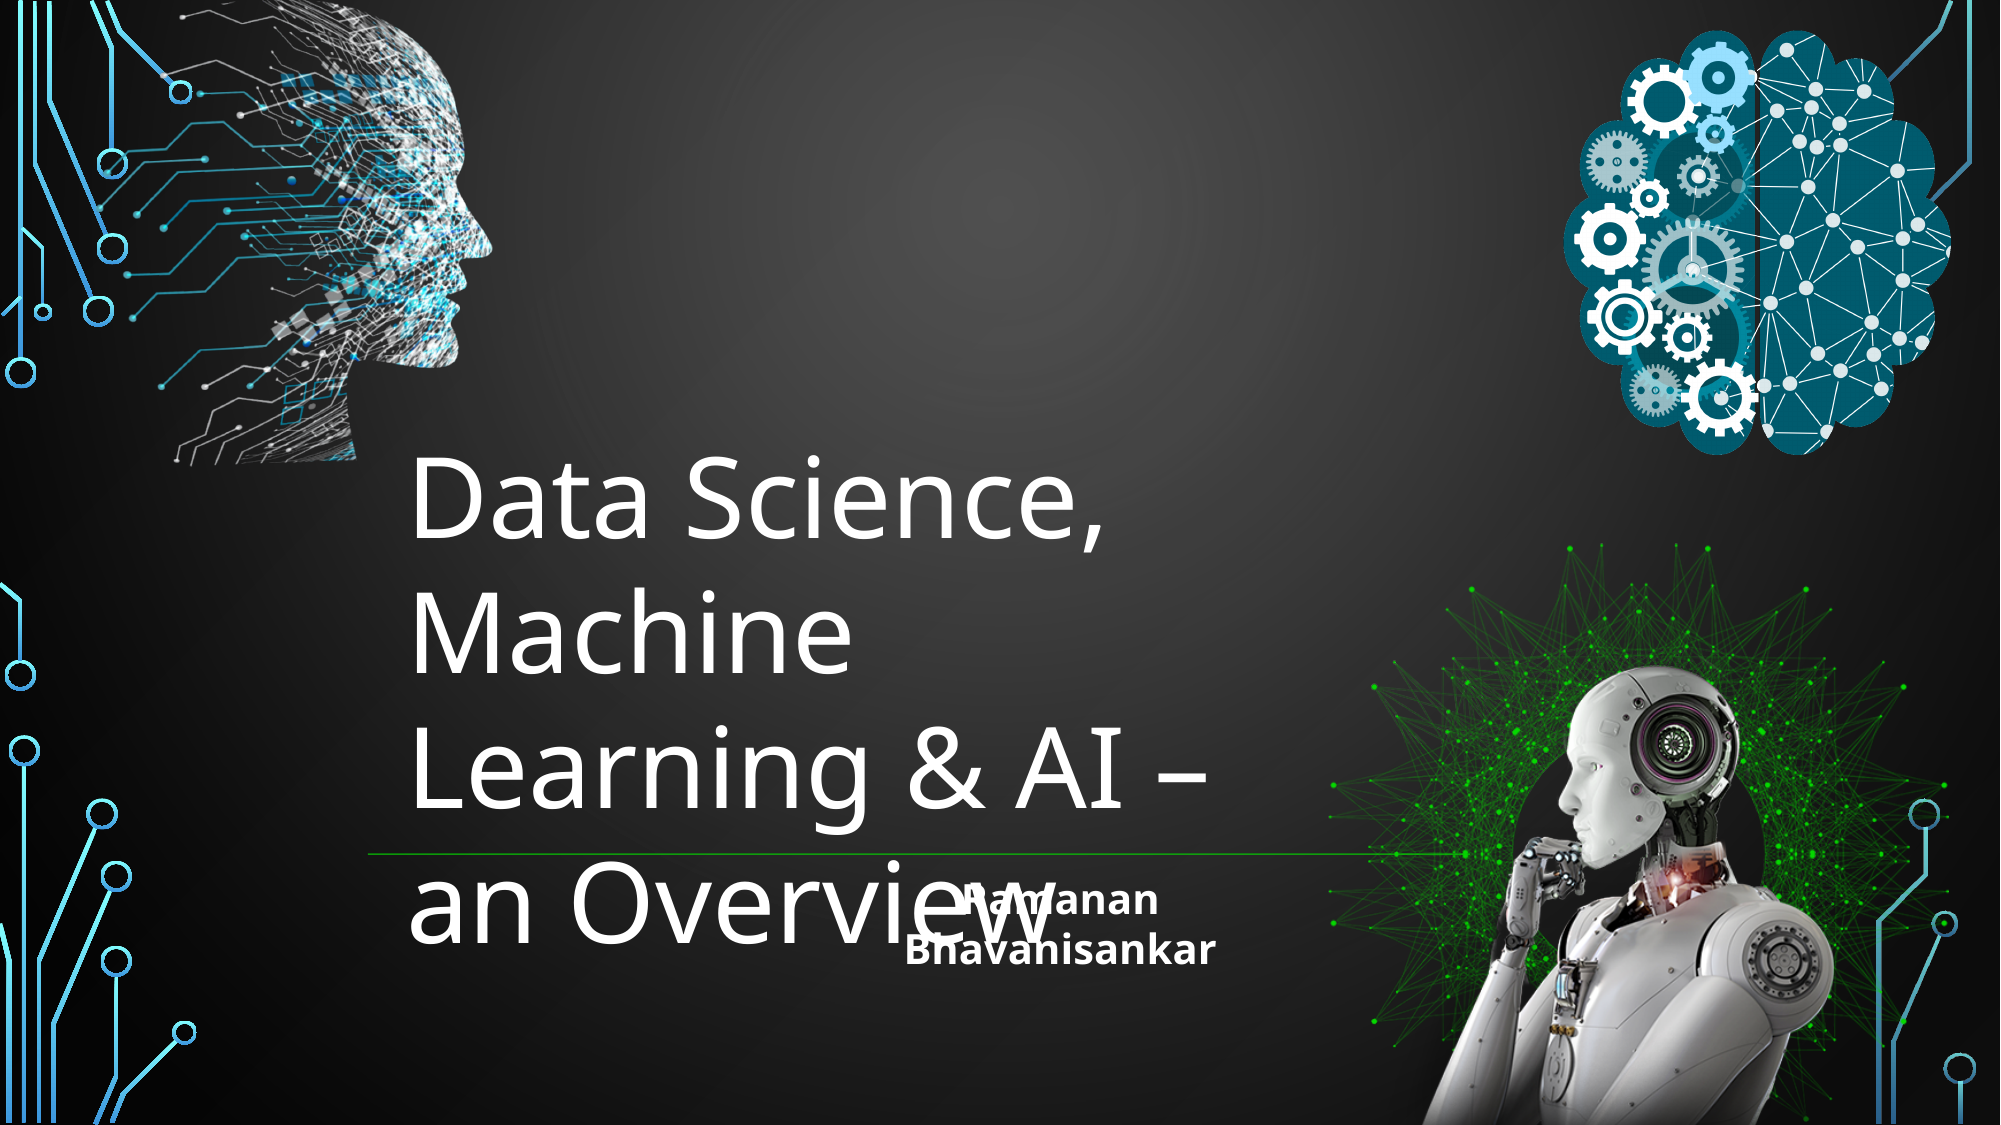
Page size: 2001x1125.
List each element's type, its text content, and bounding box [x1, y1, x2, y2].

picture [0, 0, 2000, 1125]
text_box Ramanan Bhavanisankar [803, 865, 1301, 980]
picture [8, 663, 32, 687]
text_box Data Science, Machine Learning & AI – an Overview [391, 862, 1301, 974]
text_box Data Science, Machine Learning & AI – an Overview [391, 418, 1338, 853]
picture [104, 949, 128, 973]
